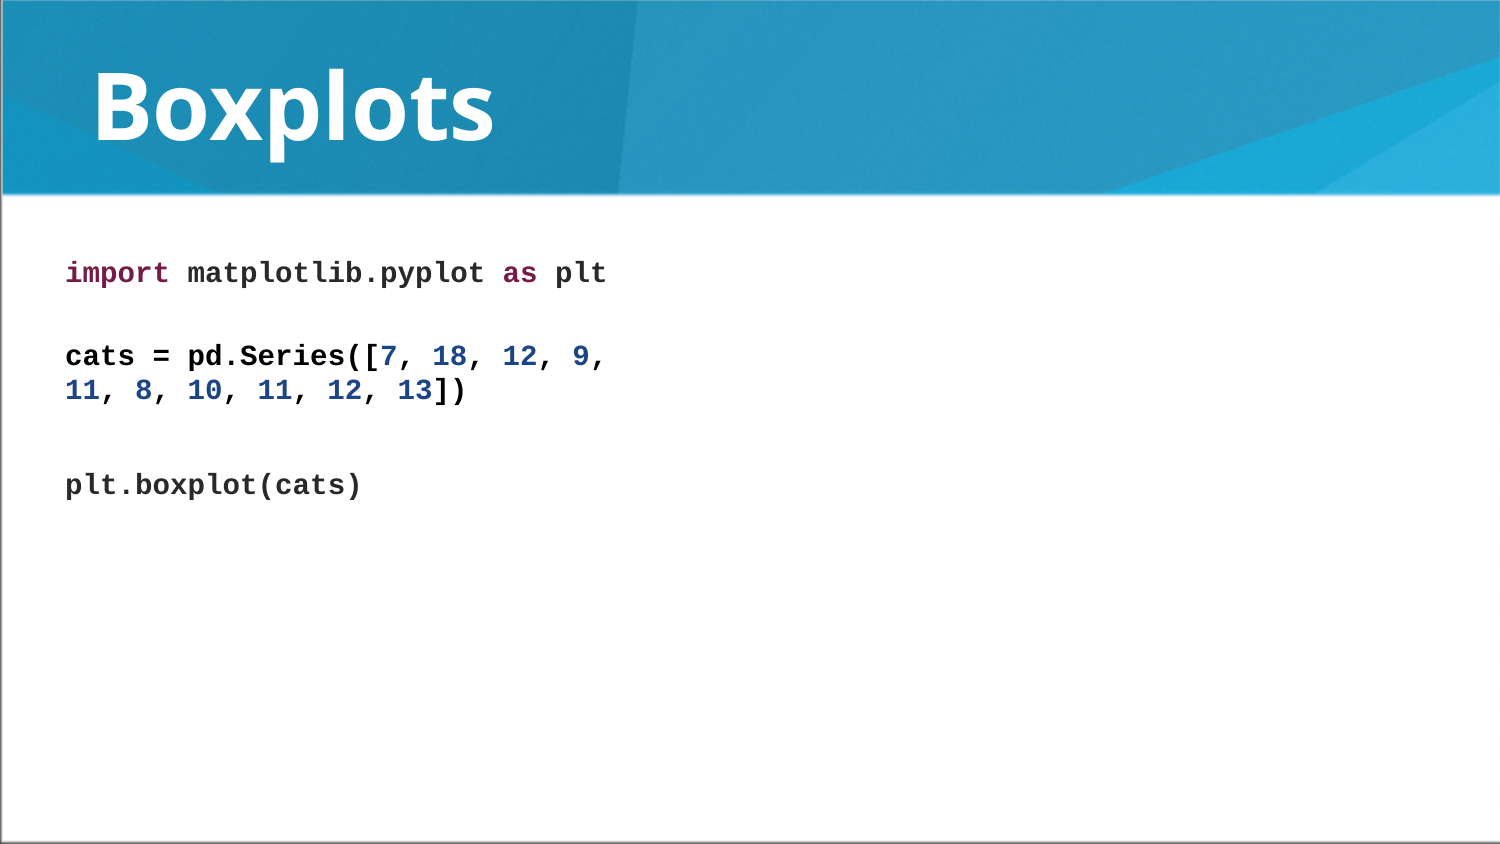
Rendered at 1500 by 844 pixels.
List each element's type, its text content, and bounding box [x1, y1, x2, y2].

title Boxplots [75, 33, 1425, 175]
list import matplotlib.pyplot as plt cats = pd.Series([7, 18, 12, 9, 11, 8, 10, 11, 12, 13]) plt.boxplot(cats) [50, 238, 673, 800]
picture [0, 0, 1500, 844]
